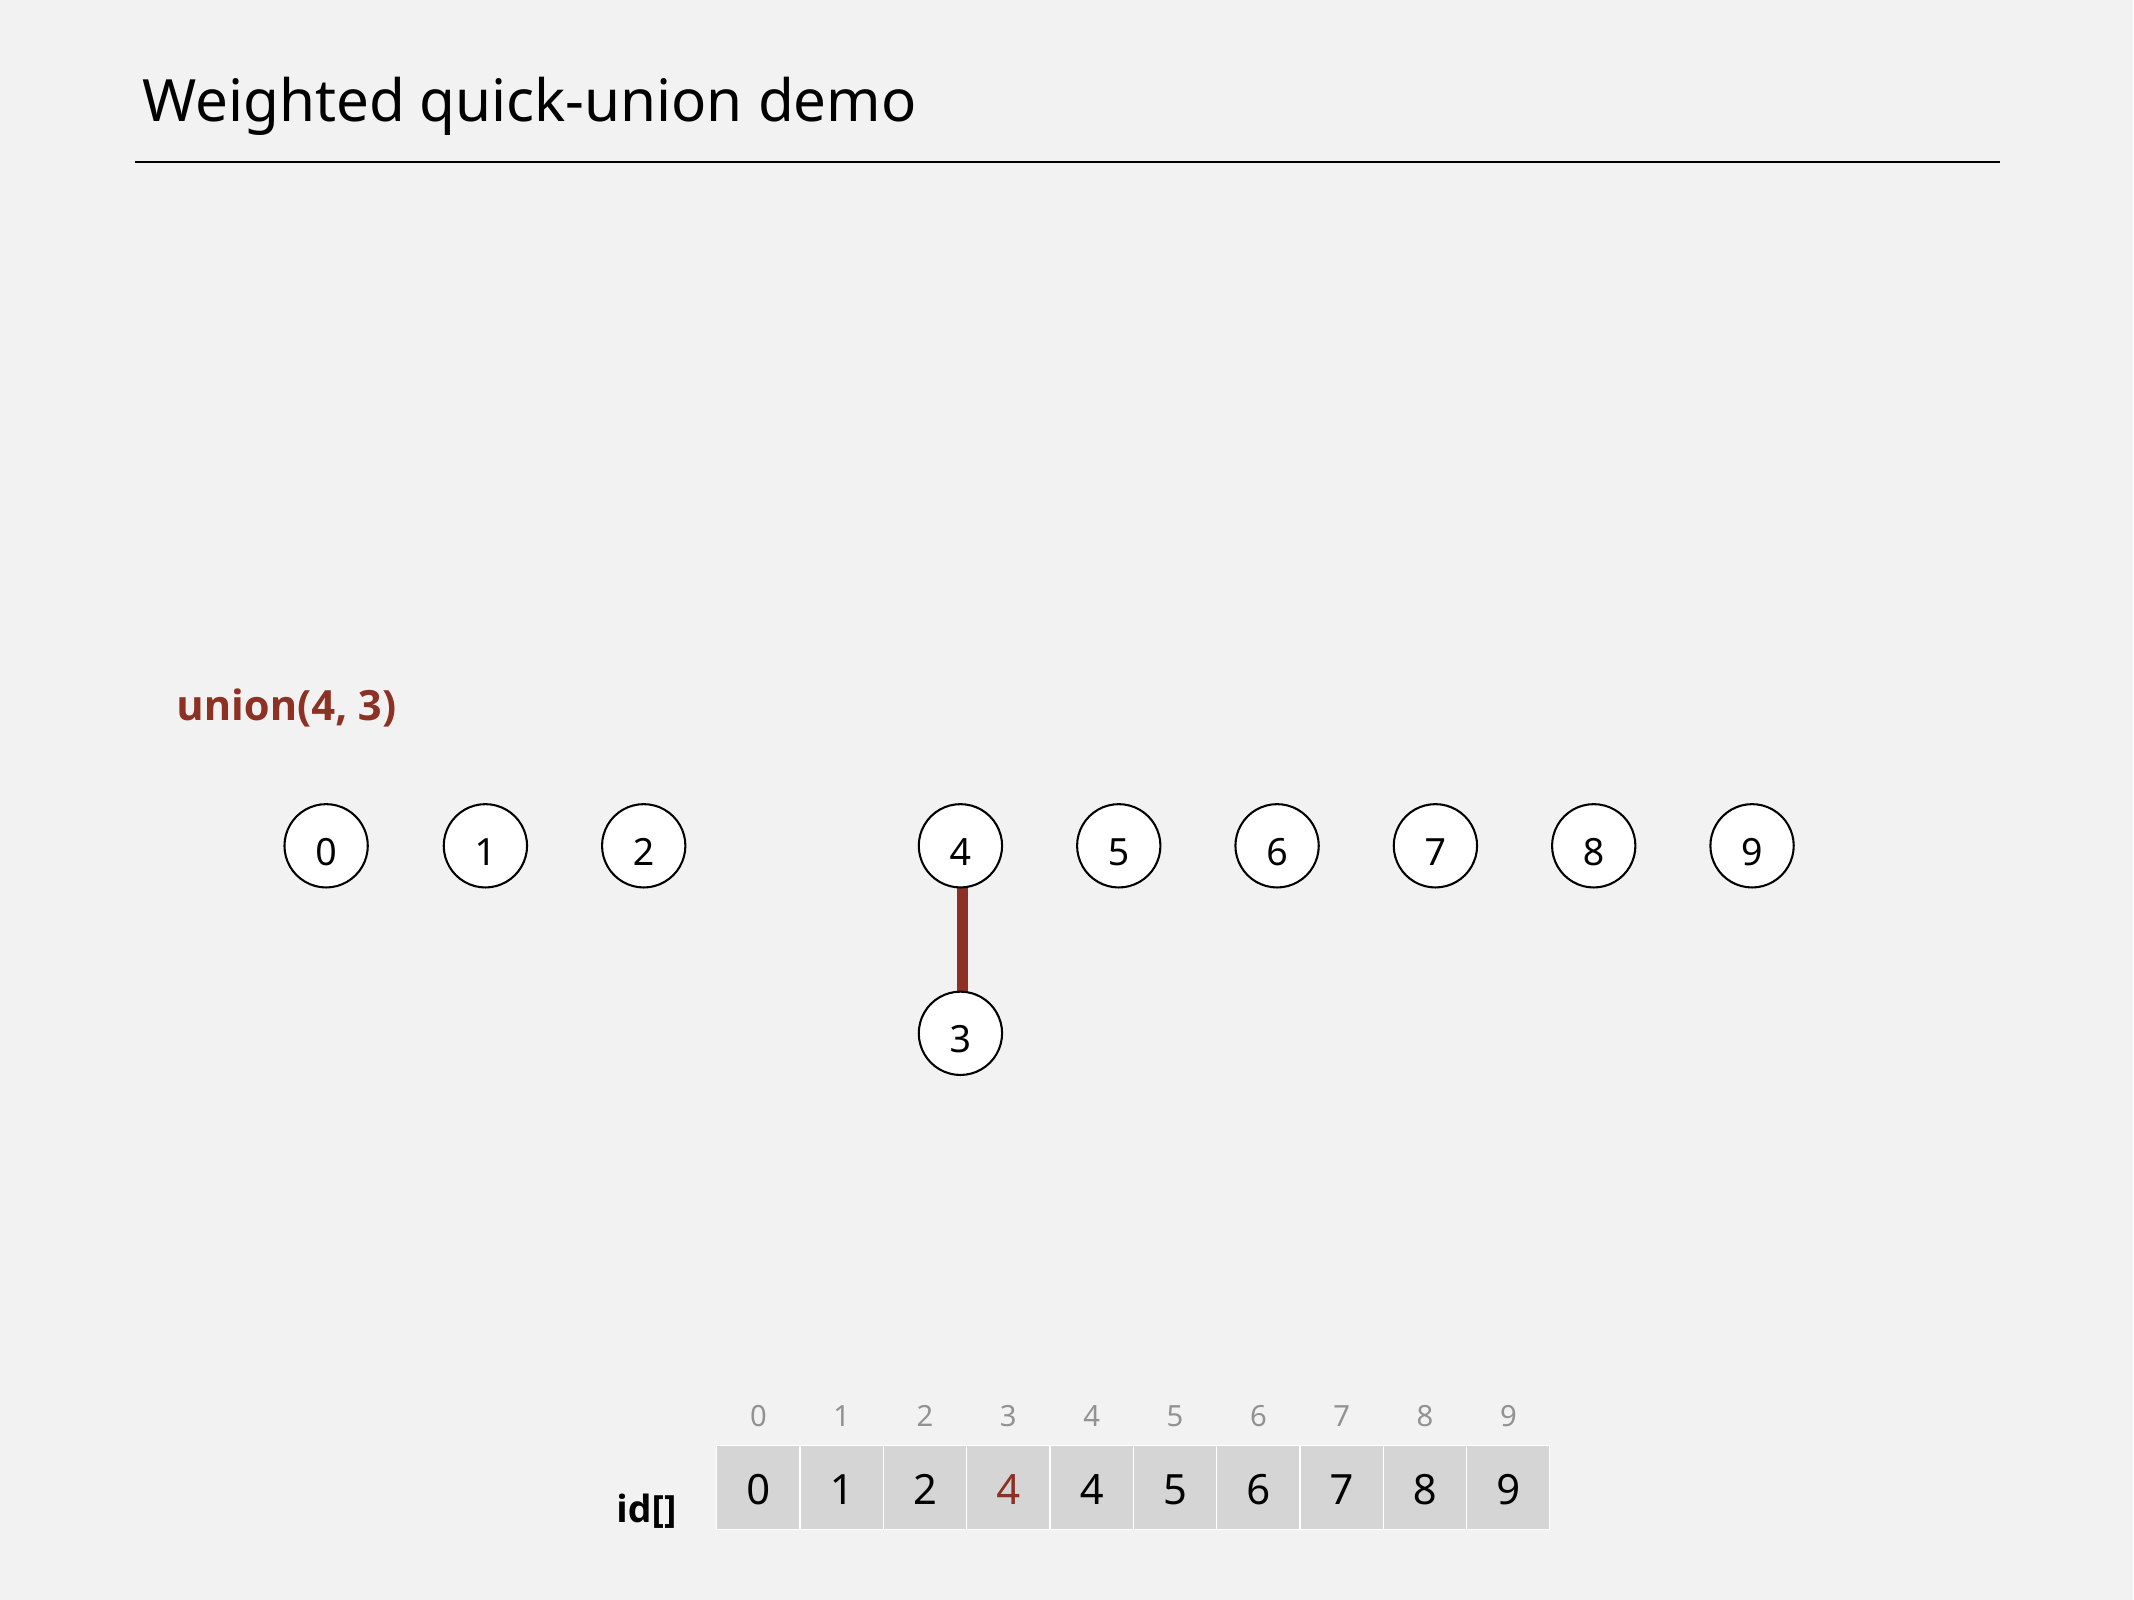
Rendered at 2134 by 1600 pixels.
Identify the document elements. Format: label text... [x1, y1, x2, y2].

text_box 1 [443, 804, 528, 888]
text_box 6 [1235, 804, 1319, 888]
text_box 0 [284, 804, 368, 888]
text_box 3 [918, 991, 1003, 1075]
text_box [599, 1383, 1551, 1530]
text_box 9 [1710, 804, 1794, 888]
title Weighted quick-union demo [132, 0, 2001, 134]
text_box 8 [1552, 804, 1636, 888]
text_box union(4, 3) [158, 645, 415, 738]
text_box 7 [1393, 804, 1478, 888]
text_box 2 [602, 804, 686, 888]
text_box 5 [1077, 804, 1161, 888]
text_box 4 [918, 804, 1003, 888]
